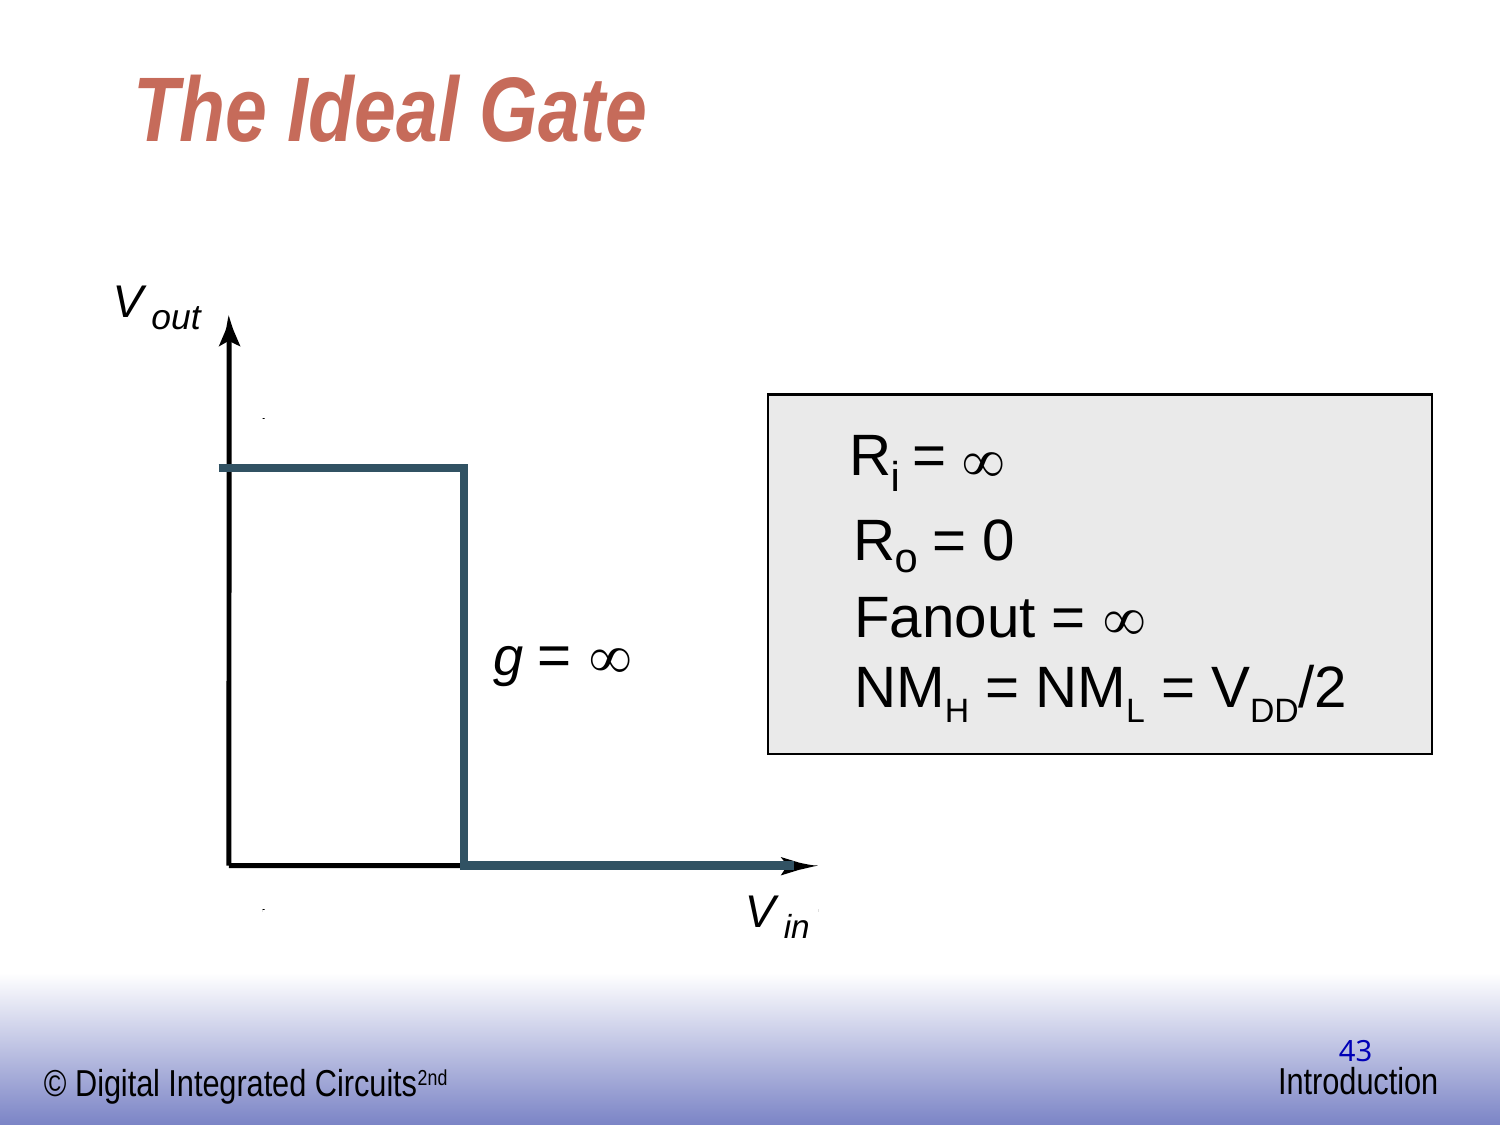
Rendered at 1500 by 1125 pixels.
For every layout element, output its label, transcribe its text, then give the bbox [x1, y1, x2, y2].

text_box [768, 394, 1433, 755]
title The Ideal Gate [118, 27, 1394, 168]
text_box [853, 502, 1016, 581]
text_box [218, 315, 241, 347]
text_box in [783, 904, 810, 945]
text_box Fanout = ¥ NMH = NML = VDD/2 [839, 571, 1420, 737]
text_box V [112, 271, 143, 327]
text_box g =  [493, 617, 632, 688]
text_box [218, 467, 795, 866]
slide_number 43 [1074, 1025, 1388, 1100]
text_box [849, 417, 1005, 500]
text_box [780, 858, 818, 876]
text_box out [151, 293, 201, 337]
text_box V [744, 882, 776, 937]
